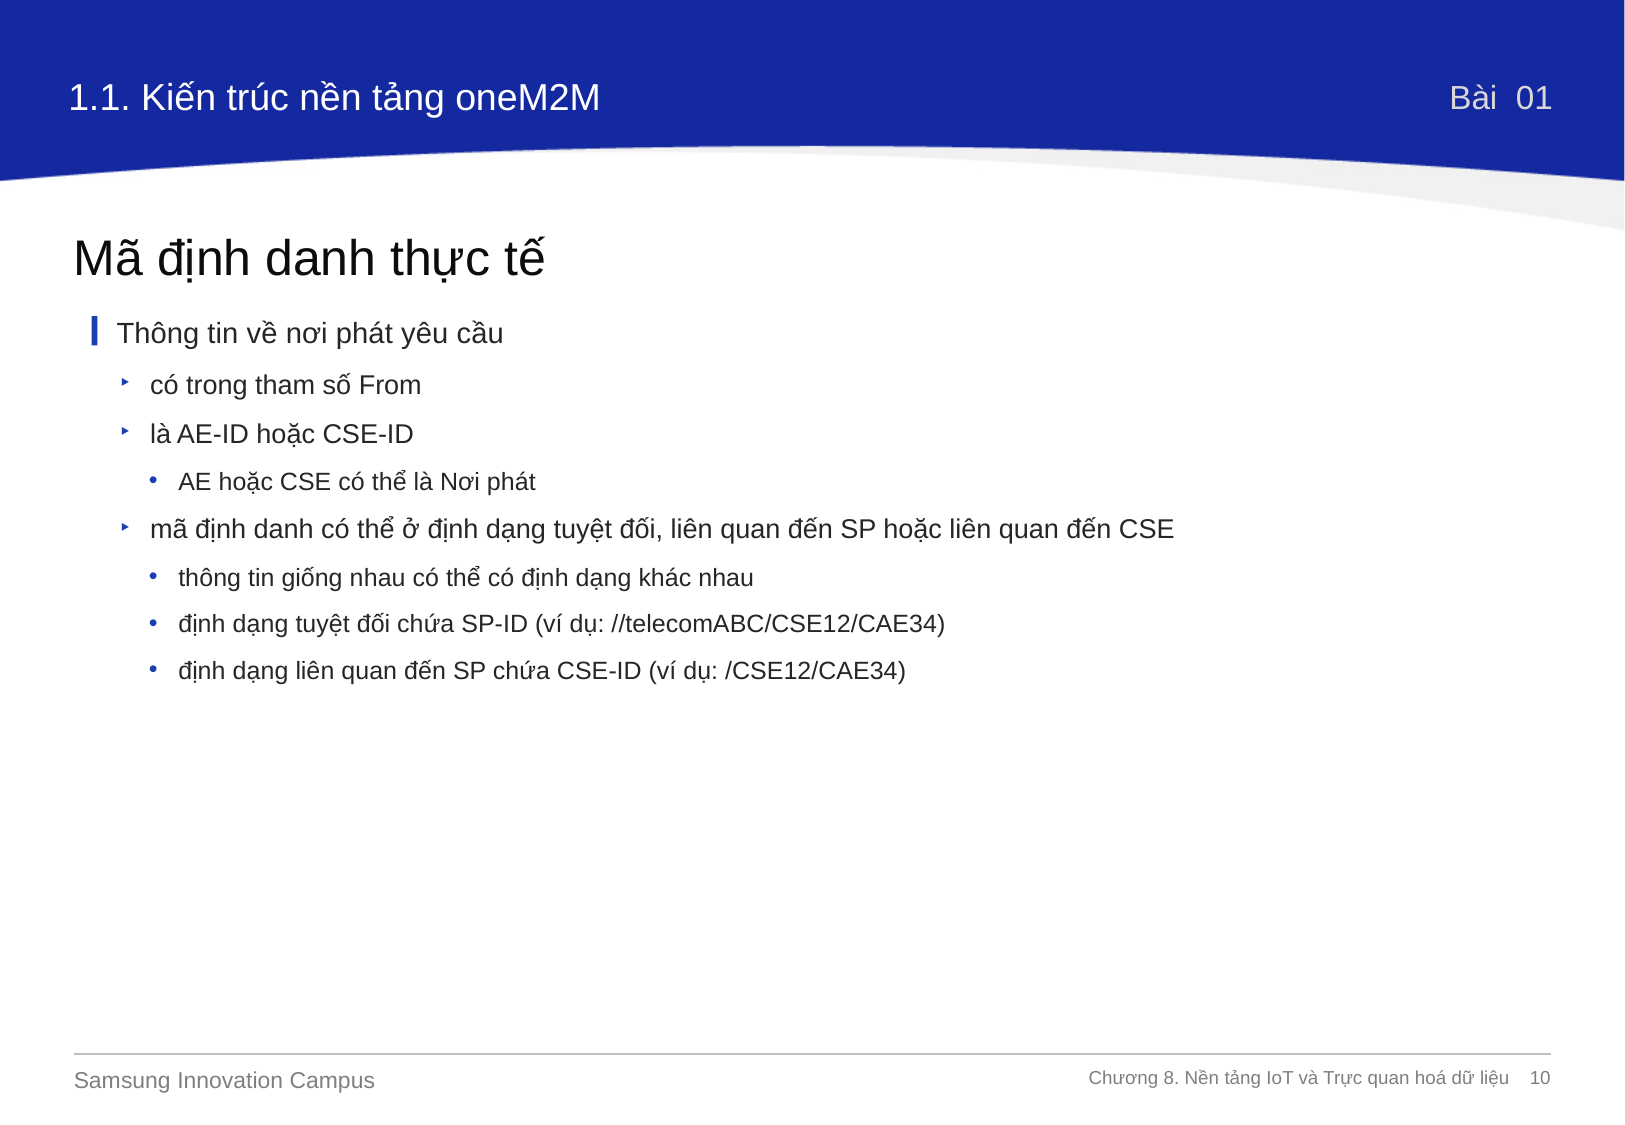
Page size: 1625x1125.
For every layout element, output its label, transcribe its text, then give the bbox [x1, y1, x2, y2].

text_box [91, 313, 1533, 350]
text_box có trong tham số From là AE-ID hoặc CSE-ID AE hoặc CSE có thể là Nơi phát mã định danh có thể ở định dạng tuyệt đối, liên quan đến SP hoặc liên quan đến CSE thông tin giống nhau có thể có định dạng khác nhau định dạng tuyệt đối chứa SP-ID (ví dụ: //telecomABC/CSE12/CAE34) định dạng liên quan đến SP chứa CSE-ID (ví dụ: /CSE12/CAE34) [120, 355, 1537, 696]
text_box Mã định danh thực tế [73, 225, 1551, 286]
picture [0, 0, 1625, 1125]
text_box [67, 73, 1554, 120]
